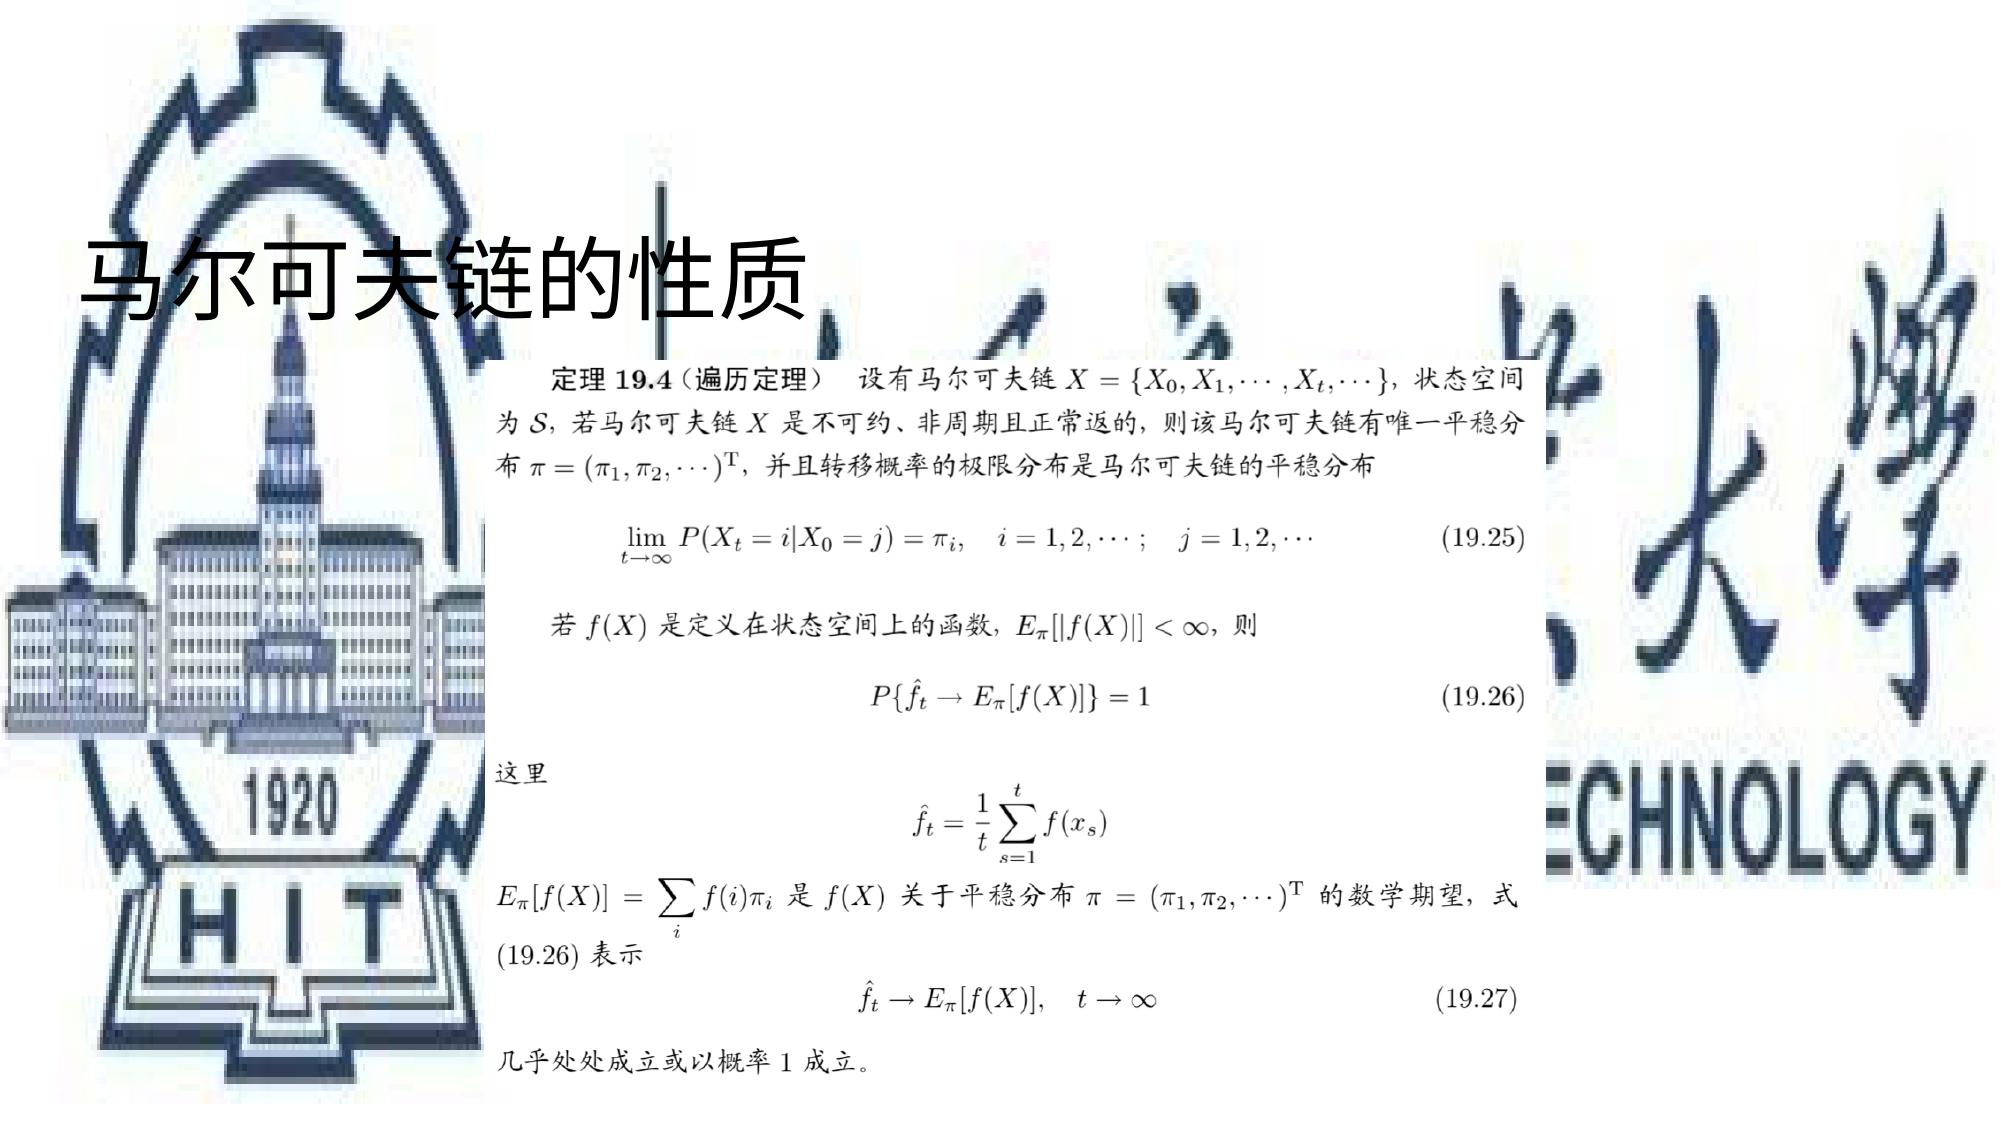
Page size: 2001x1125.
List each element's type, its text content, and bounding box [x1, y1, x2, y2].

picture [0, 0, 2001, 1125]
title 马尔可夫链的性质 [61, 175, 1787, 393]
